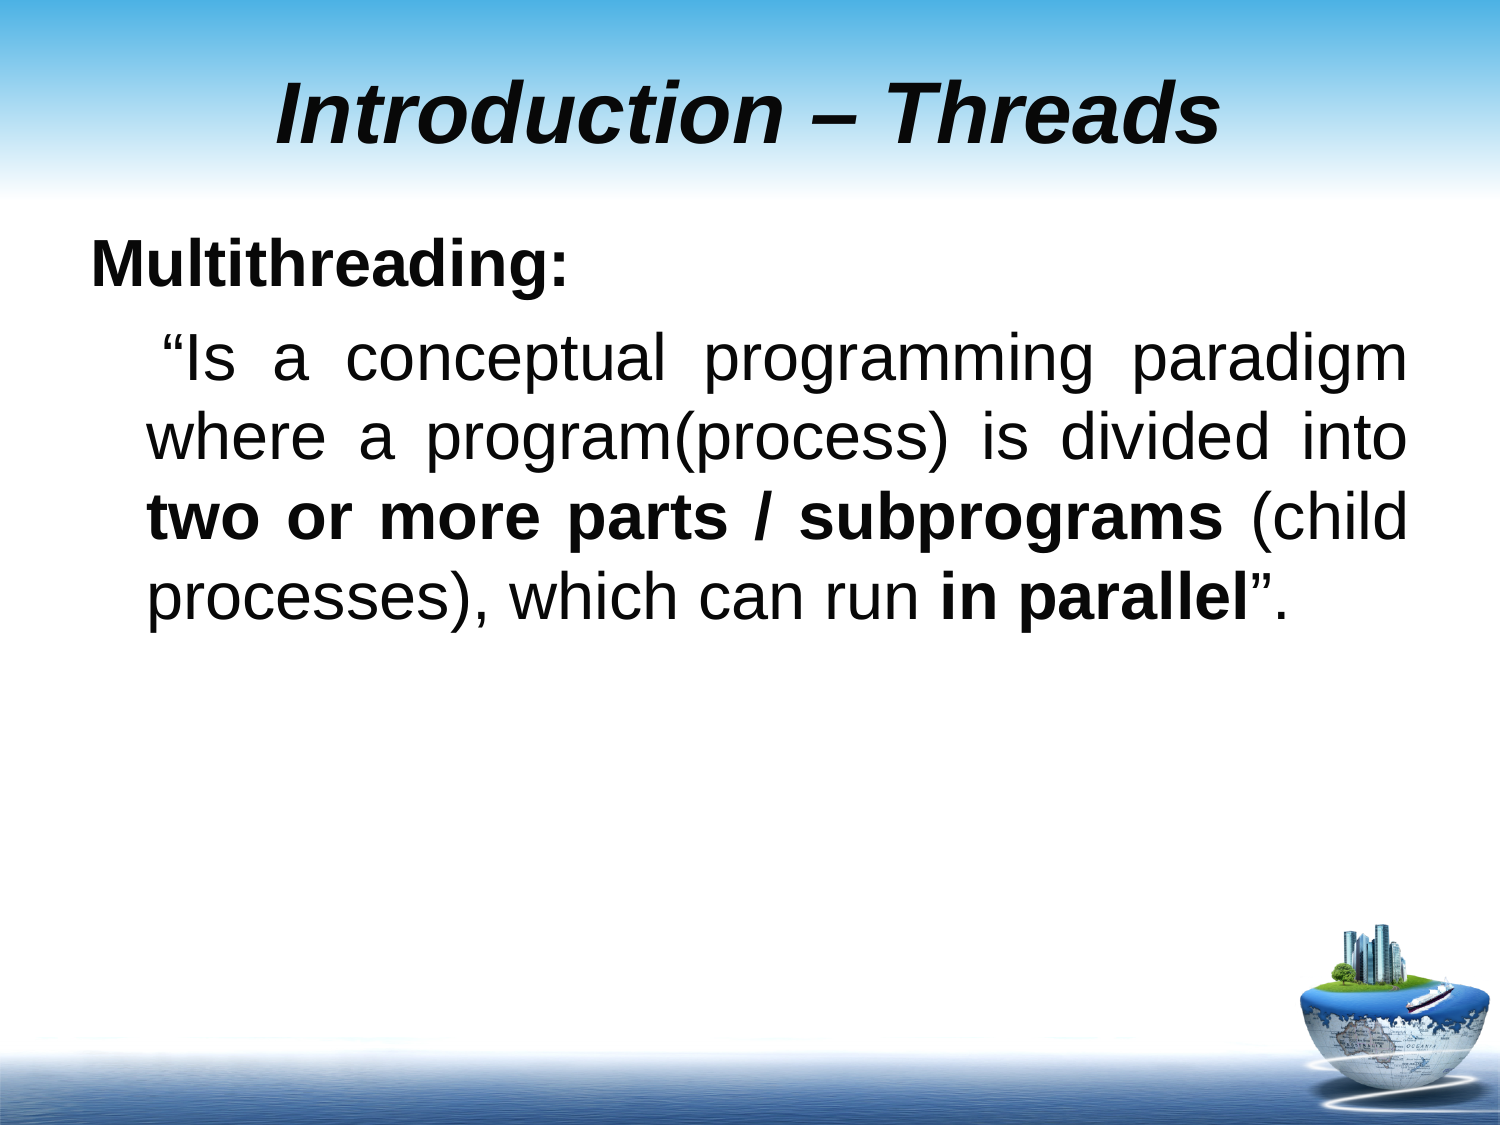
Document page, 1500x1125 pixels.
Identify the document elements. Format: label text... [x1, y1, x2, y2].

title Introduction – Threads [75, 37, 1425, 180]
picture [0, 970, 1500, 1125]
list Multithreading: “Is a conceptual programming paradigm where a program(process) is divided into two or more parts / subprograms (child processes), which can run in parallel”. [75, 212, 1425, 1038]
